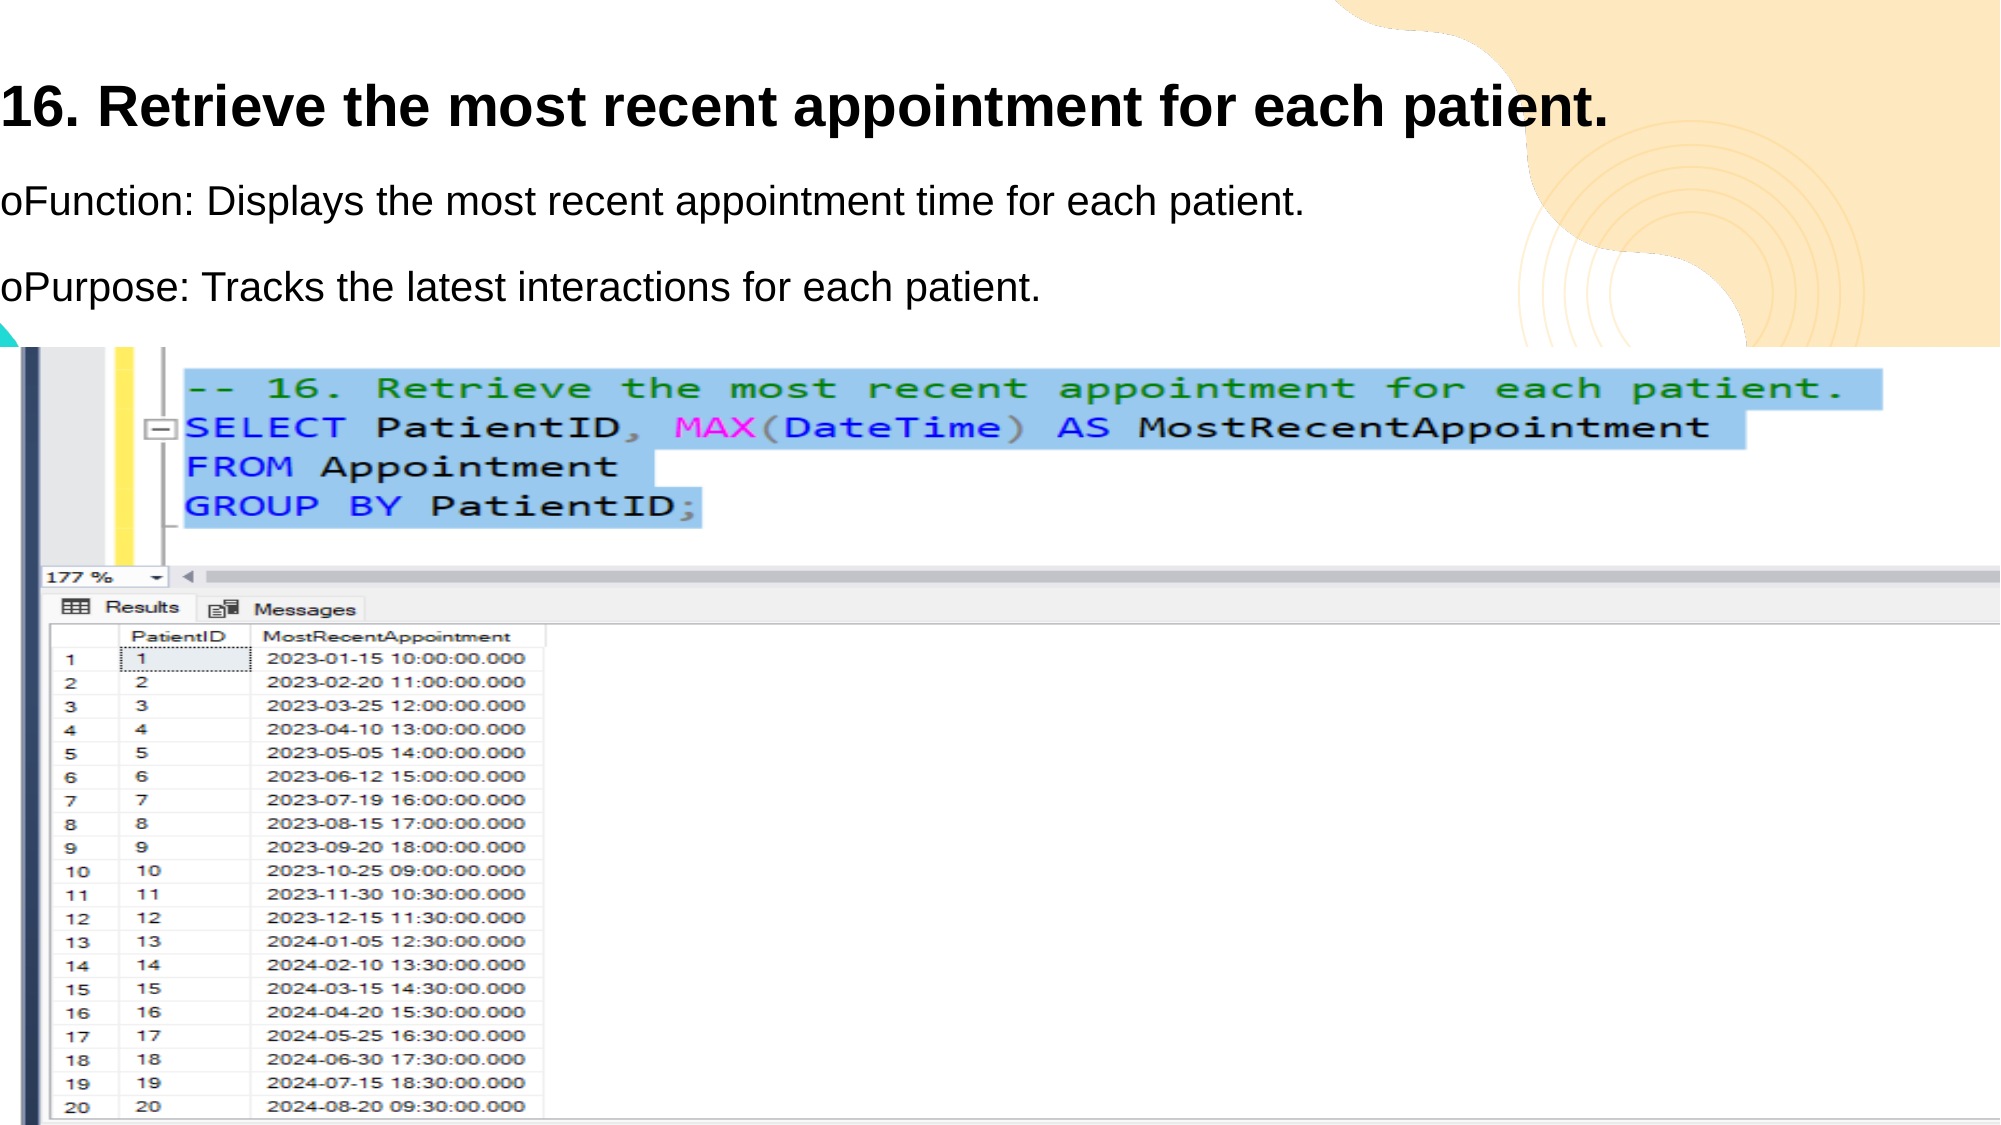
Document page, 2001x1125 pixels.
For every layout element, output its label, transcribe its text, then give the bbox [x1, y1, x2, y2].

list 16. Retrieve the most recent appointment for each patient. oFunction: Displays the most recent appointment time for each patient. oPurpose: Tracks the latest interactions for each patient. [0, 0, 2000, 310]
picture [0, 310, 2000, 1125]
